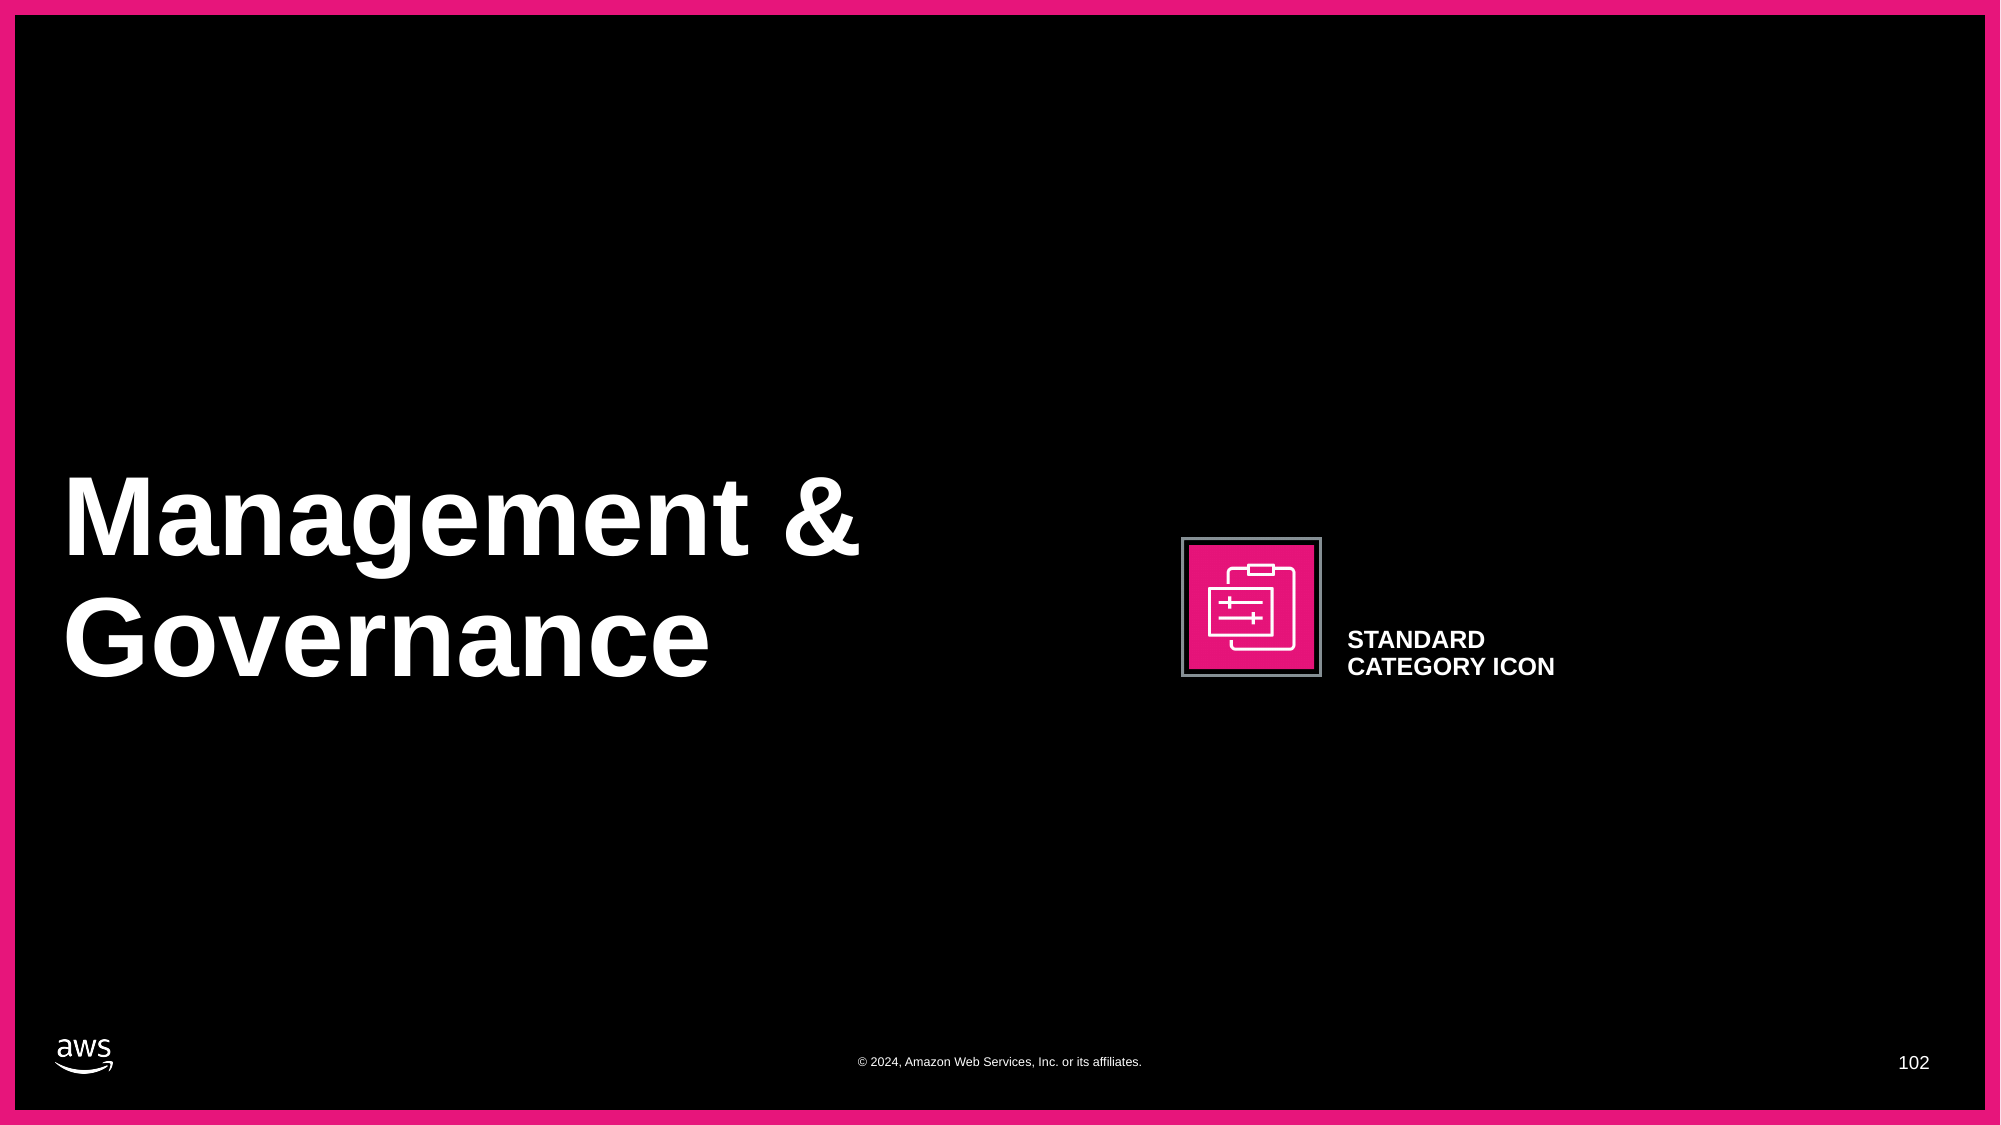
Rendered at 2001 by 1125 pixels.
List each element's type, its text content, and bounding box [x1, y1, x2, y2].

picture [55, 1039, 113, 1074]
slide_number 102 [1494, 1031, 1945, 1092]
title Management & Governance [47, 339, 1393, 709]
footer © 2024, Amazon Web Services, Inc. or its affiliates. [662, 1031, 1338, 1092]
text_box STANDARD CATEGORY ICON [1332, 541, 1780, 689]
picture [1181, 537, 1322, 677]
